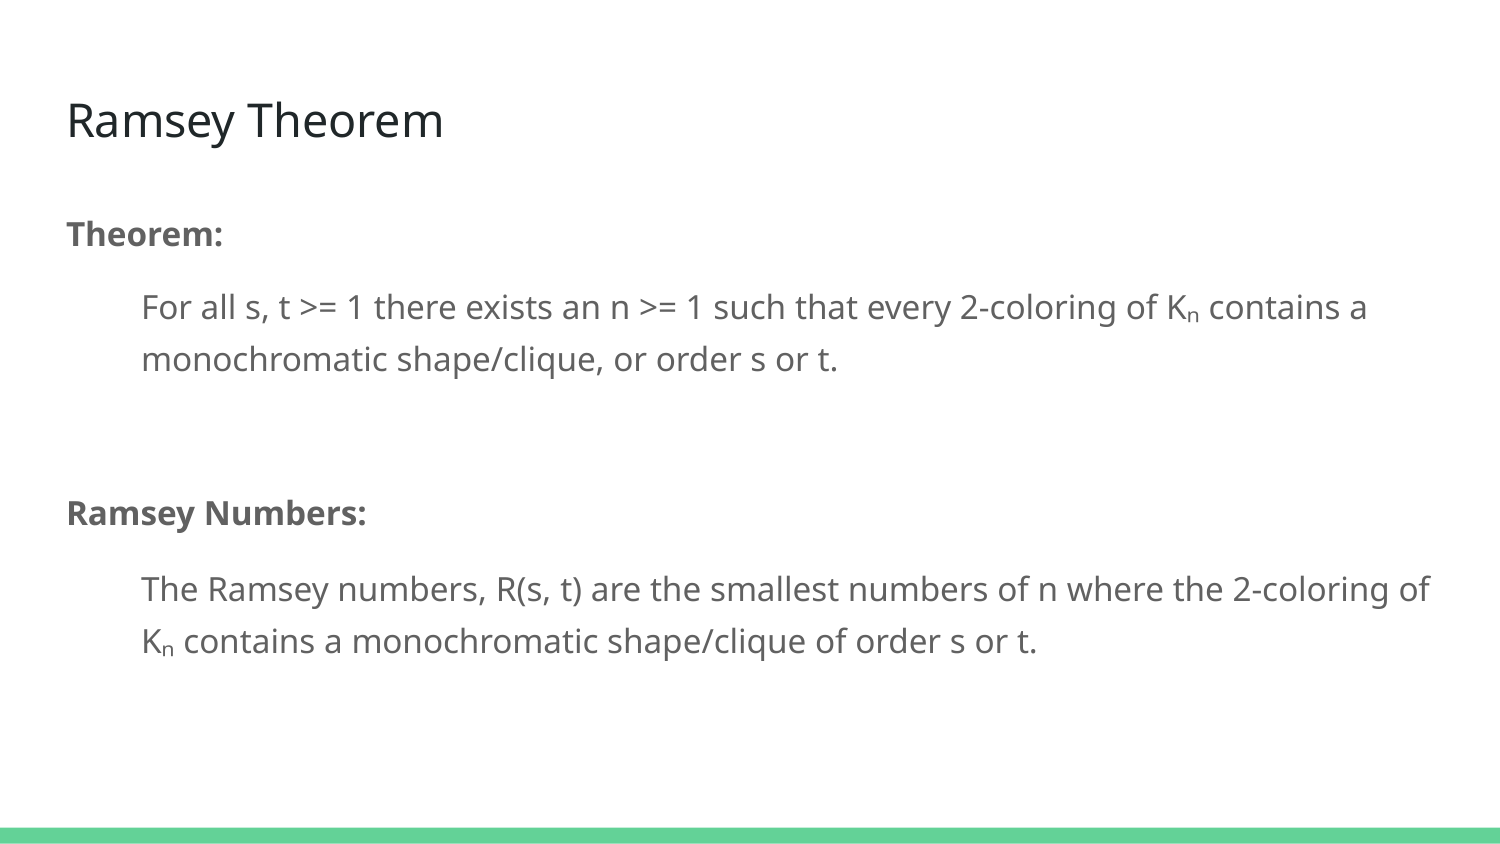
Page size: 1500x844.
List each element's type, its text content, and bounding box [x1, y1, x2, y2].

list Theorem: For all s, t >= 1 there exists an n >= 1 such that every 2-coloring of Kₙ contains a monochromatic shape/clique, or order s or t. Ramsey Numbers: The Ramsey numbers, R(s, t) are the smallest numbers of n where the 2-coloring of Kₙ contains a monochromatic shape/clique of order s or t. [51, 189, 1449, 750]
title Ramsey Theorem [51, 72, 1449, 167]
